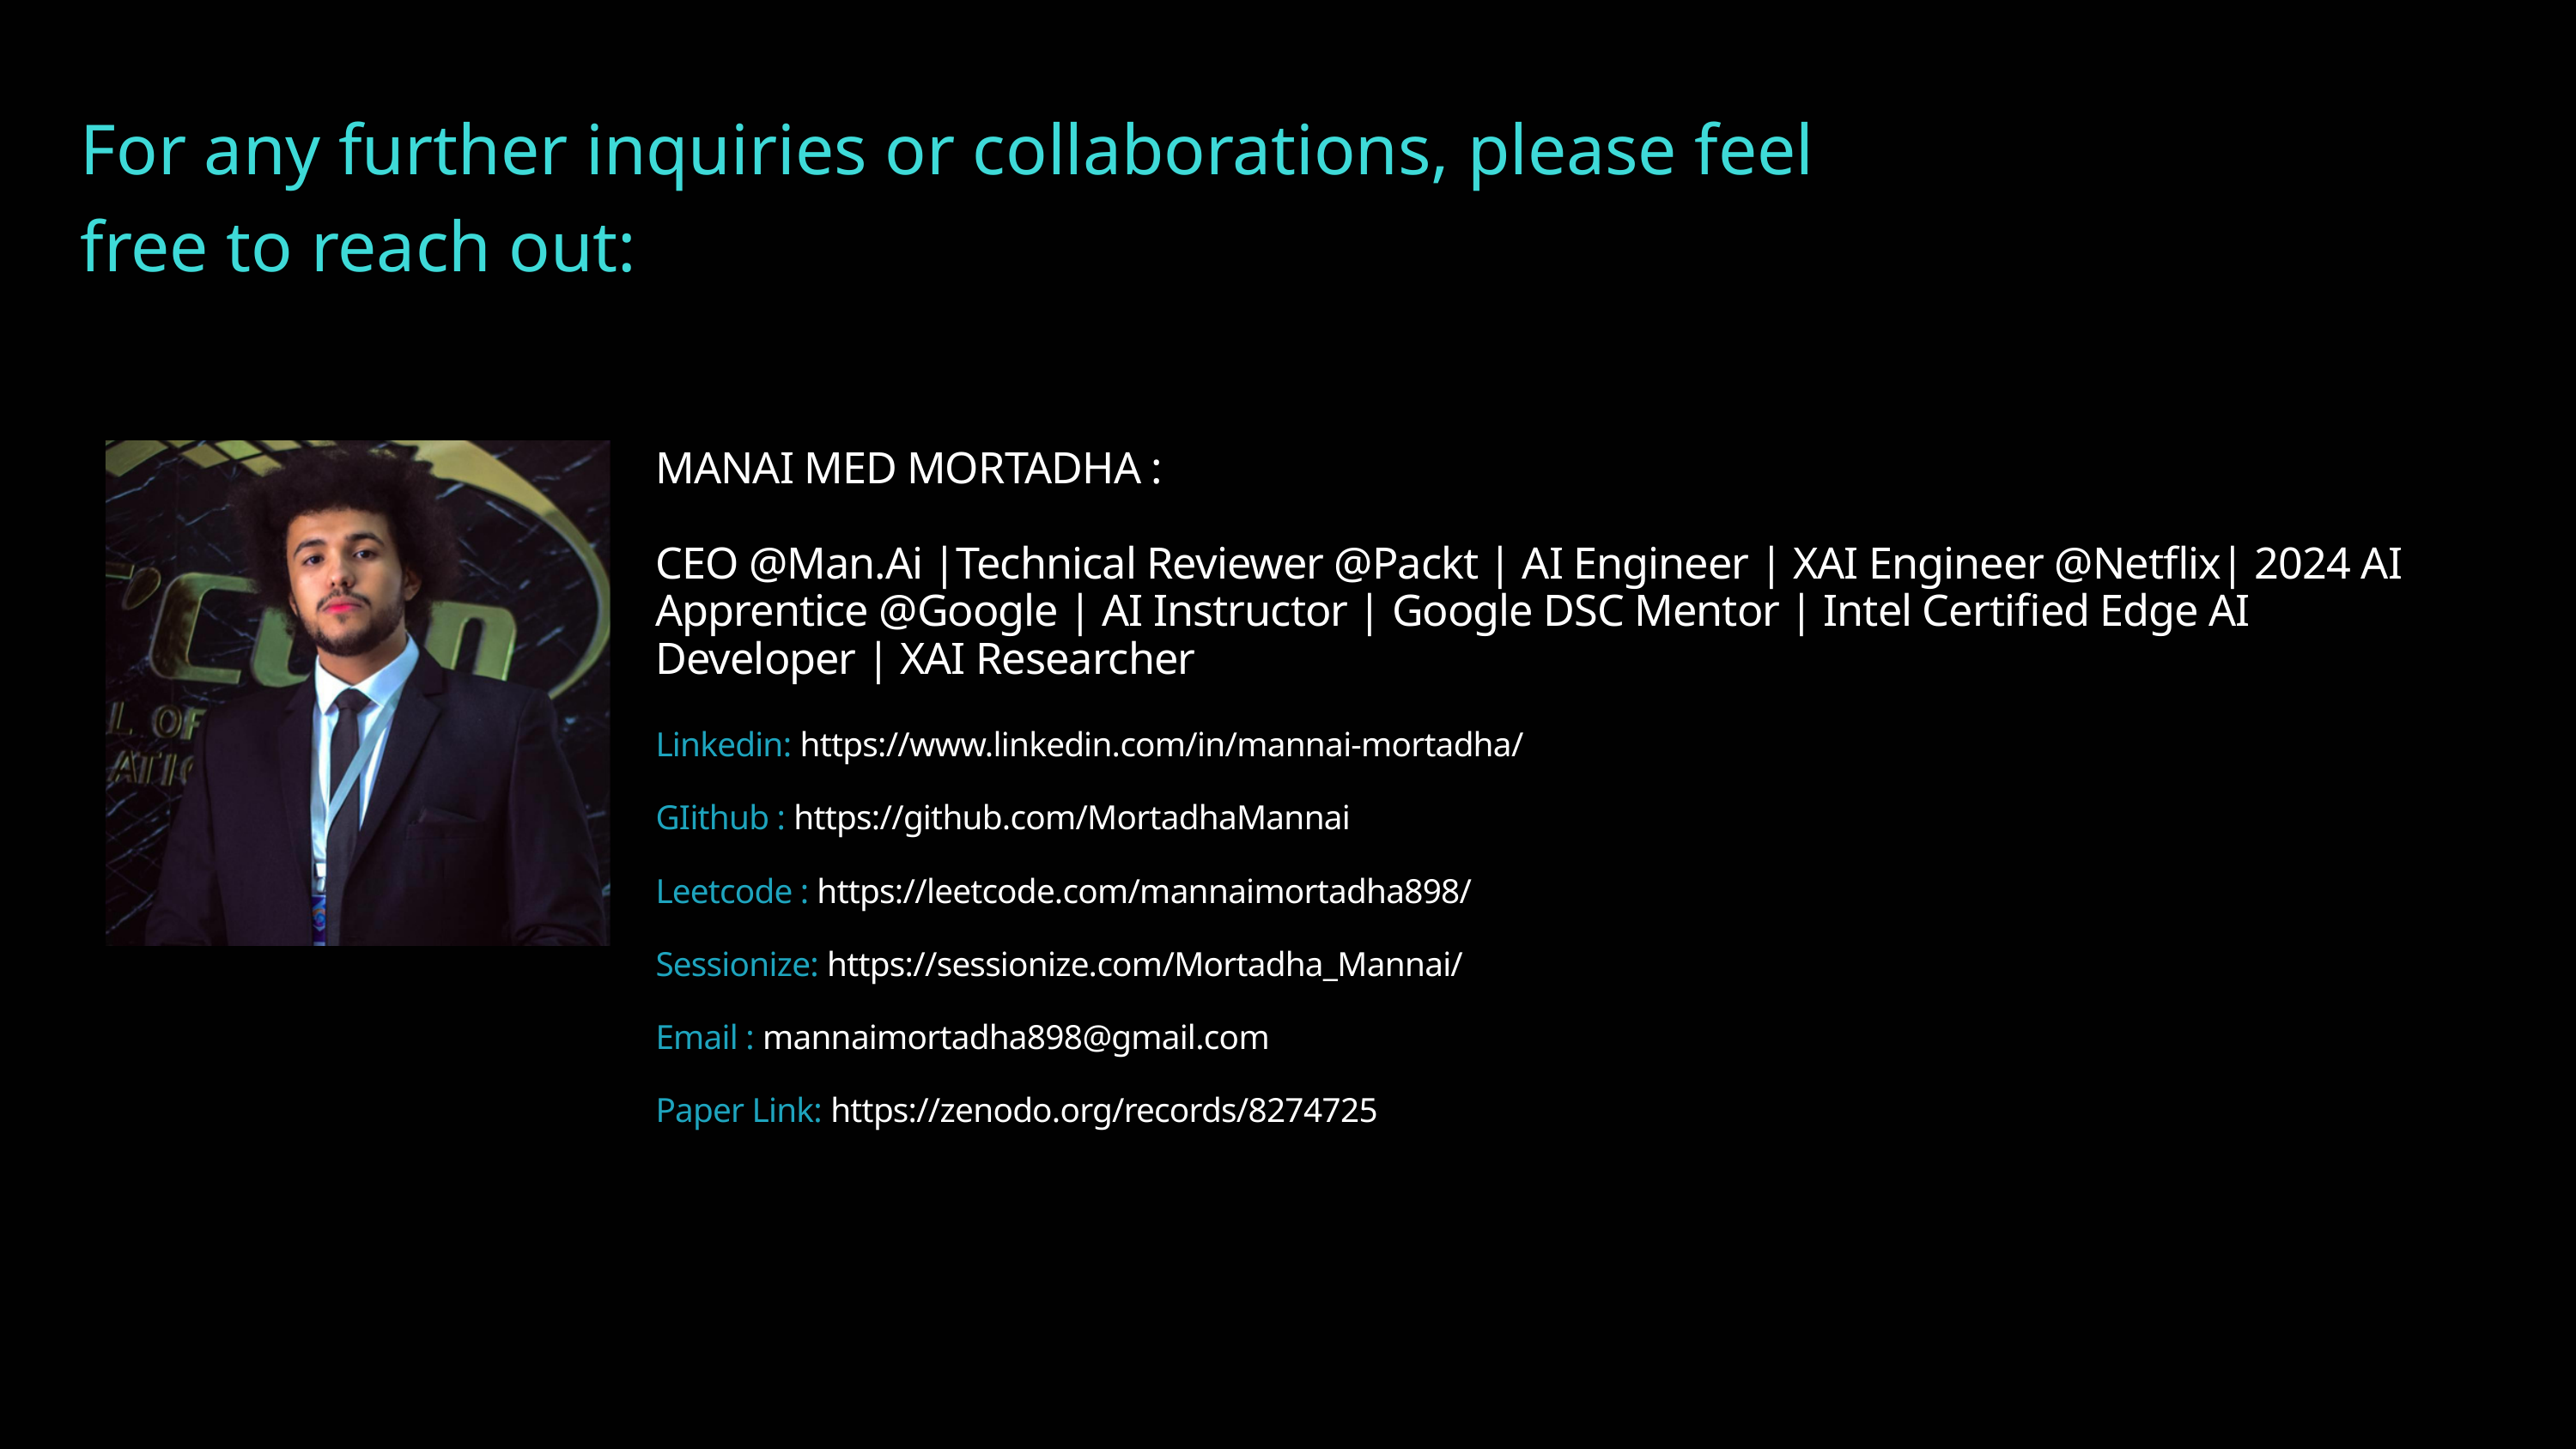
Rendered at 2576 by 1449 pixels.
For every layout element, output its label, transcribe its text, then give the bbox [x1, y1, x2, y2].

text_box Linkedin: https://www.linkedin.com/in/mannai-mortadha/ GIithub : https://github.com/MortadhaMannai Leetcode : https://leetcode.com/mannaimortadha898/ Sessionize: https://sessionize.com/Mortadha_Mannai/ Email : mannaimortadha898@gmail.com Paper Link: https://zenodo.org/records/8274725 [655, 726, 1947, 1203]
text_box MANAI MED MORTADHA : CEO @Man.Ai |Technical Reviewer @Packt | AI Engineer | XAI Engineer @Netflix| 2024 AI Apprentice @Google | AI Instructor | Google DSC Mentor | Intel Certified Edge AI Developer | XAI Researcher [655, 445, 2432, 683]
text_box For any further inquiries or collaborations, please feel free to reach out: [80, 92, 1825, 286]
text_box [105, 440, 611, 946]
